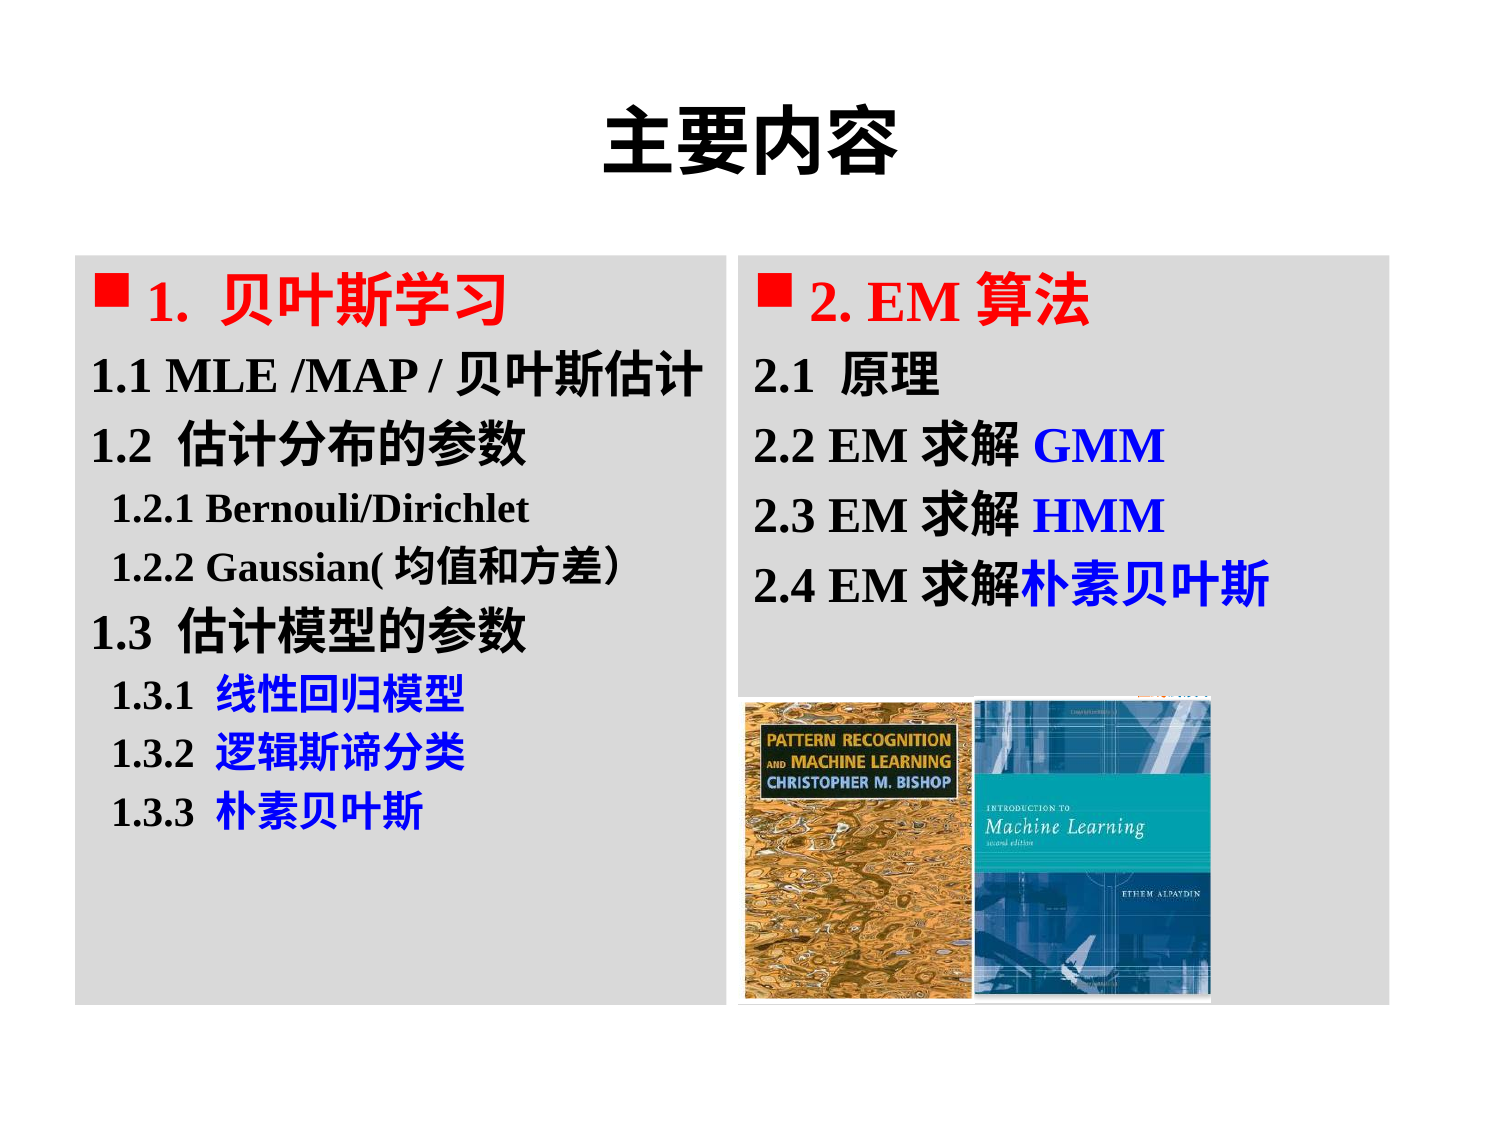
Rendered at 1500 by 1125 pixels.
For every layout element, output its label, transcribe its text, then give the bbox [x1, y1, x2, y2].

text_box 2. EM算法 2.1 原理 2.2 EM求解GMM 2.3 EM求解HMM 2.4 EM求解朴素贝叶斯 [738, 255, 1390, 1005]
picture [737, 696, 1212, 1005]
title 主要内容 [75, 45, 1425, 233]
list 1. 贝叶斯学习 1.1 MLE /MAP /贝叶斯估计 1.2 估计分布的参数 1.2.1 Bernouli/Dirichlet 1.2.2 Gaussian(均值和方差） 1.3 估计模型的参数 1.3.1 线性回归模型 1.3.2 逻辑斯谛分类 1.3.3 朴素贝叶斯 [75, 255, 727, 1005]
